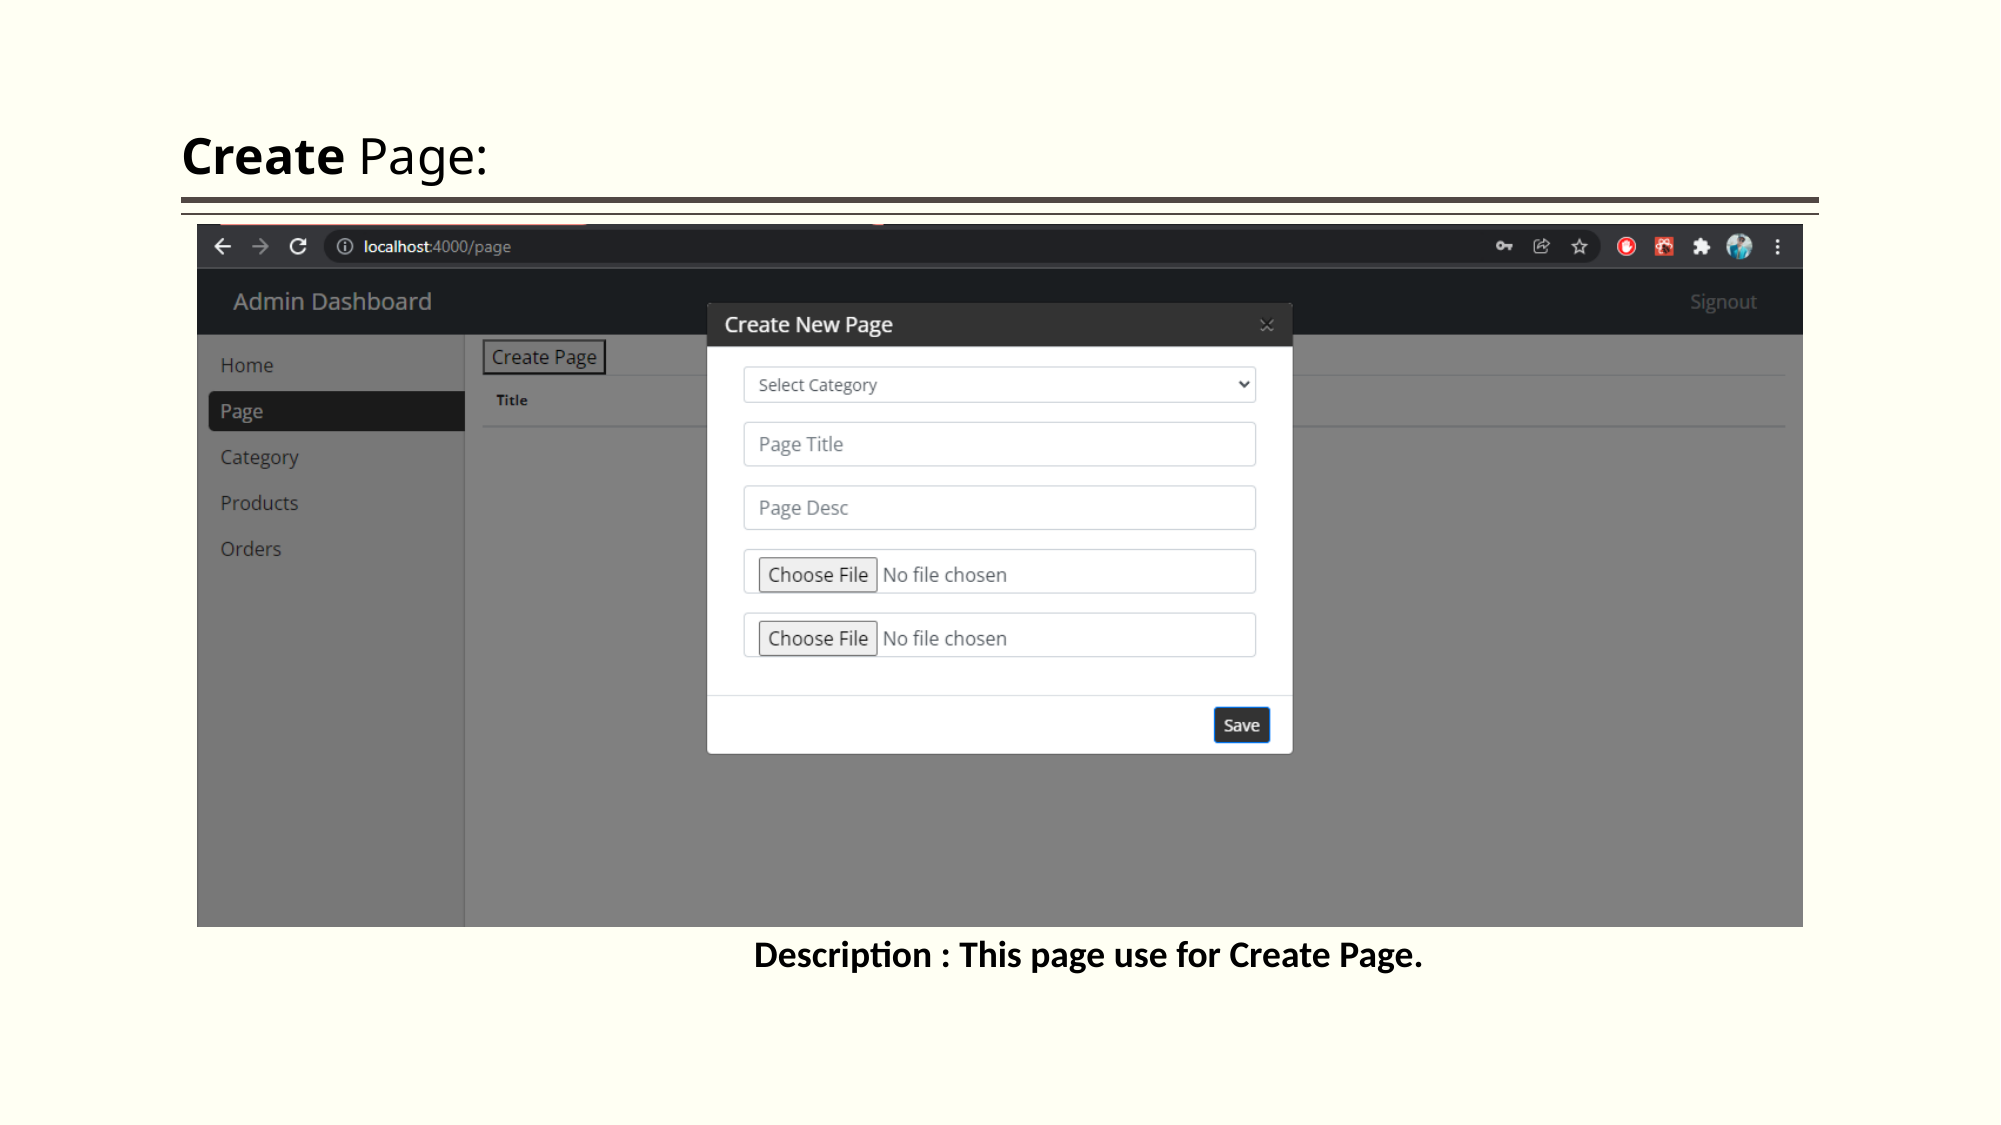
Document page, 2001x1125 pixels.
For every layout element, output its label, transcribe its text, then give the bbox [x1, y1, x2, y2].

picture [197, 224, 1803, 927]
list Description : This page use for Create Page. [181, 262, 1819, 1013]
title Create Page: [181, 12, 1819, 193]
